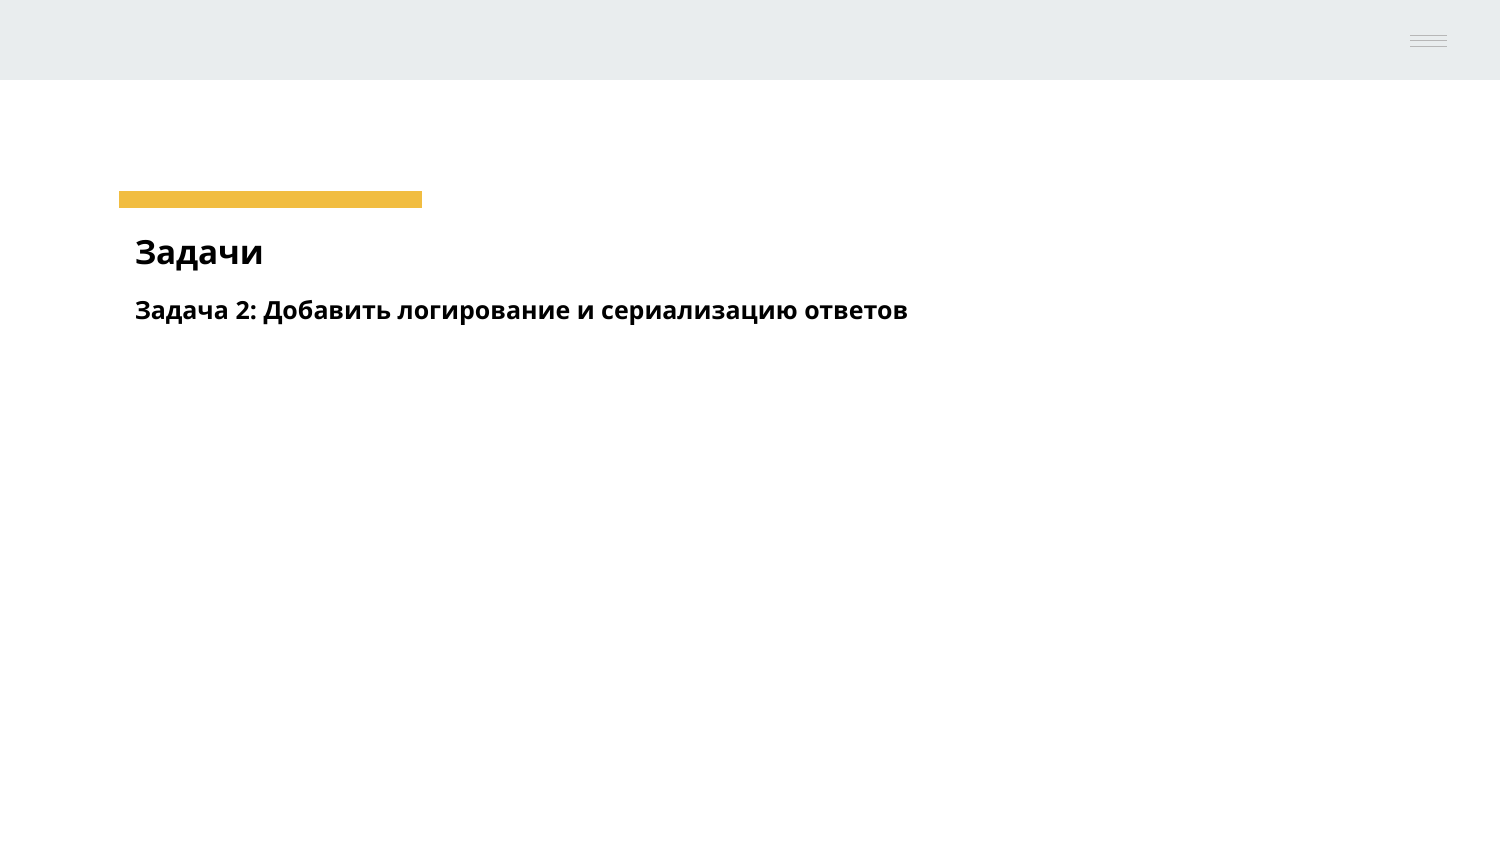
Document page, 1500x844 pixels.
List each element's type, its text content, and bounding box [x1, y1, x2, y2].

picture [119, 190, 422, 208]
title Задачи Задача 2: Добавить логирование и сериализацию ответов [119, 215, 1193, 790]
